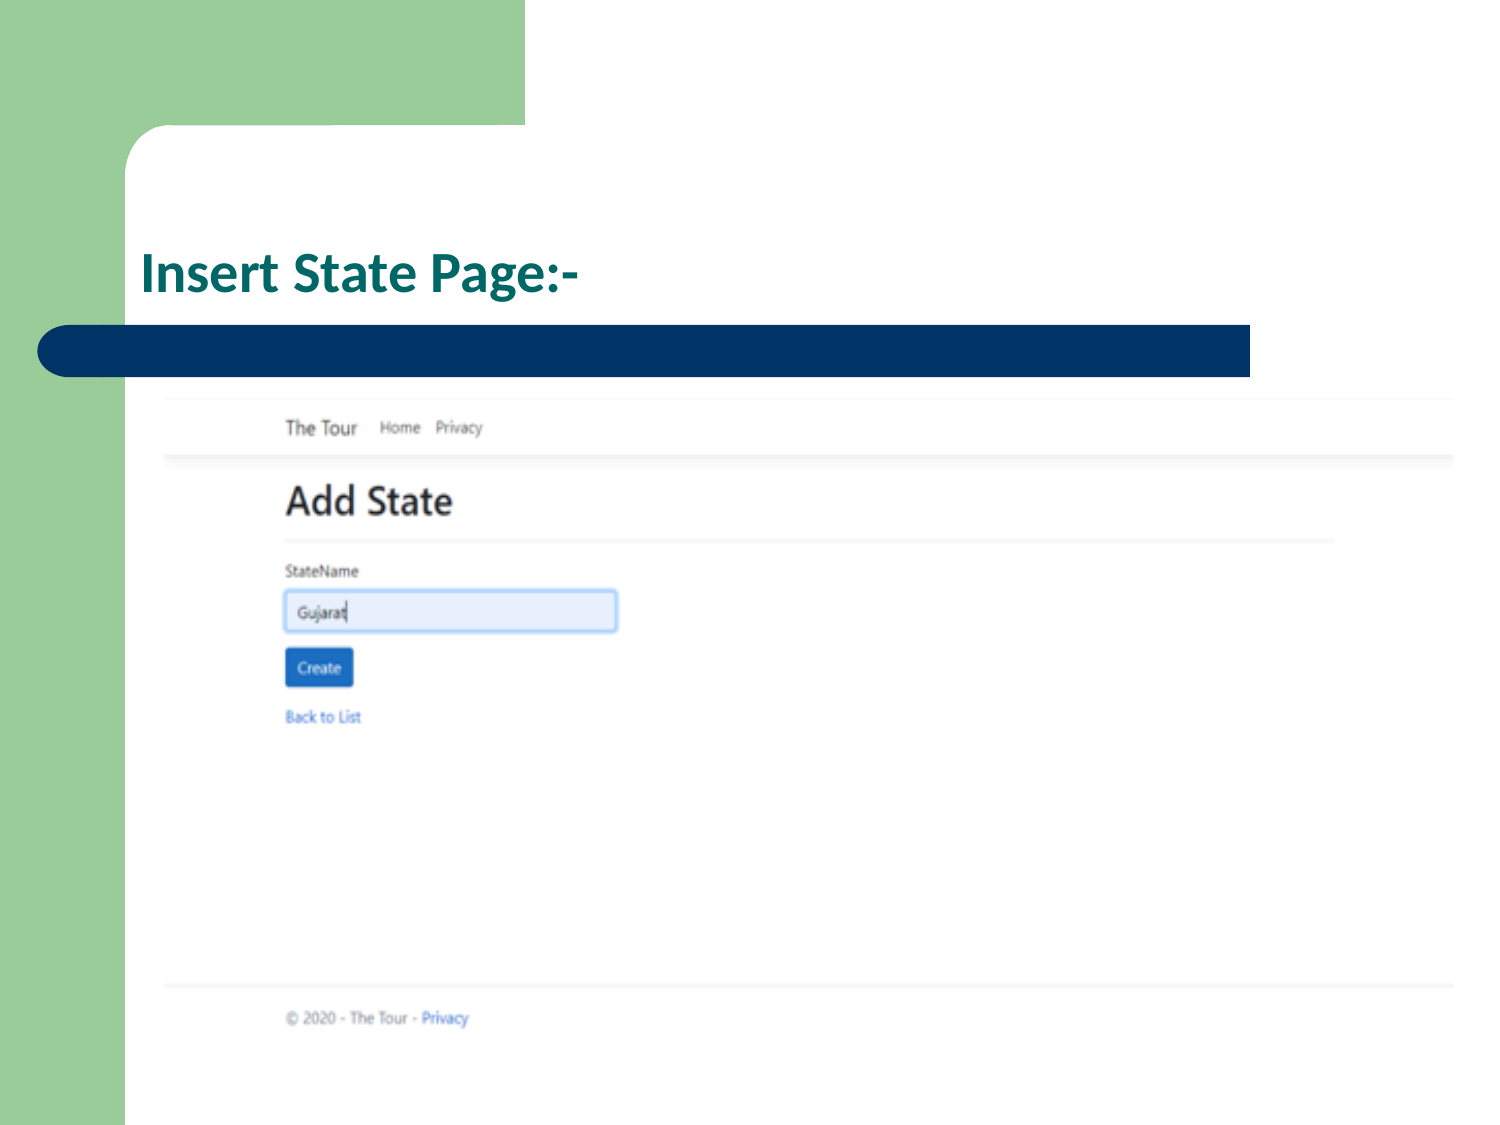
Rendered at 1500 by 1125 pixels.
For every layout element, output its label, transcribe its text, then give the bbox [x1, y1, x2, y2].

title Insert State Page:- [124, 124, 1426, 313]
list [163, 398, 1454, 1044]
